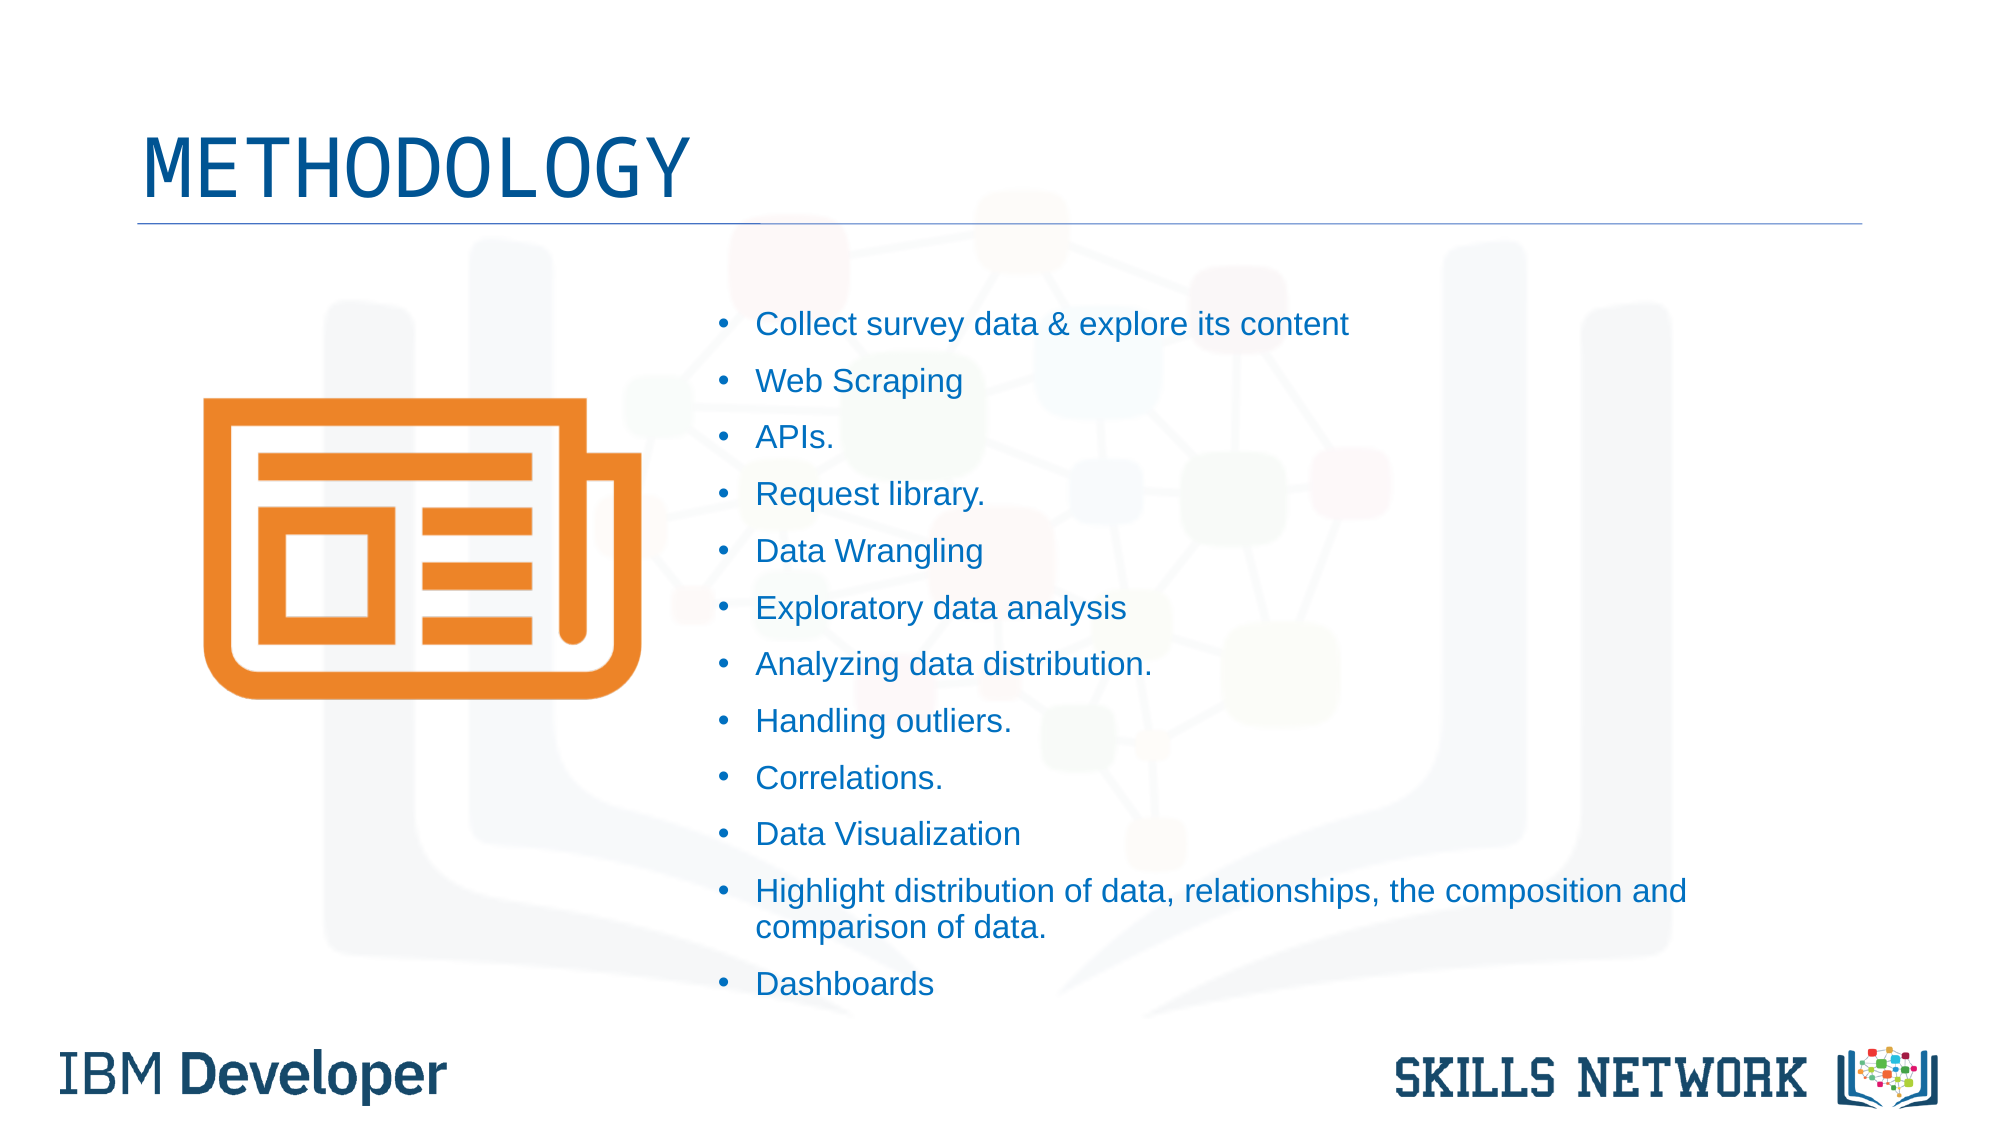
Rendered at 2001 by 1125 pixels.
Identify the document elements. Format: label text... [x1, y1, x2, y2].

picture [160, 300, 685, 825]
picture [55, 1045, 459, 1108]
list Collect survey data & explore its content Web Scraping APIs. Request library. Data Wrangling Exploratory data analysis Analyzing data distribution. Handling outliers. Correlations. Data Visualization Highlight distribution of data, relationships, the composition and comparison of data. Dashboards [702, 299, 1863, 1014]
picture [1390, 1045, 1945, 1111]
title METHODOLOGY [128, 61, 1315, 280]
